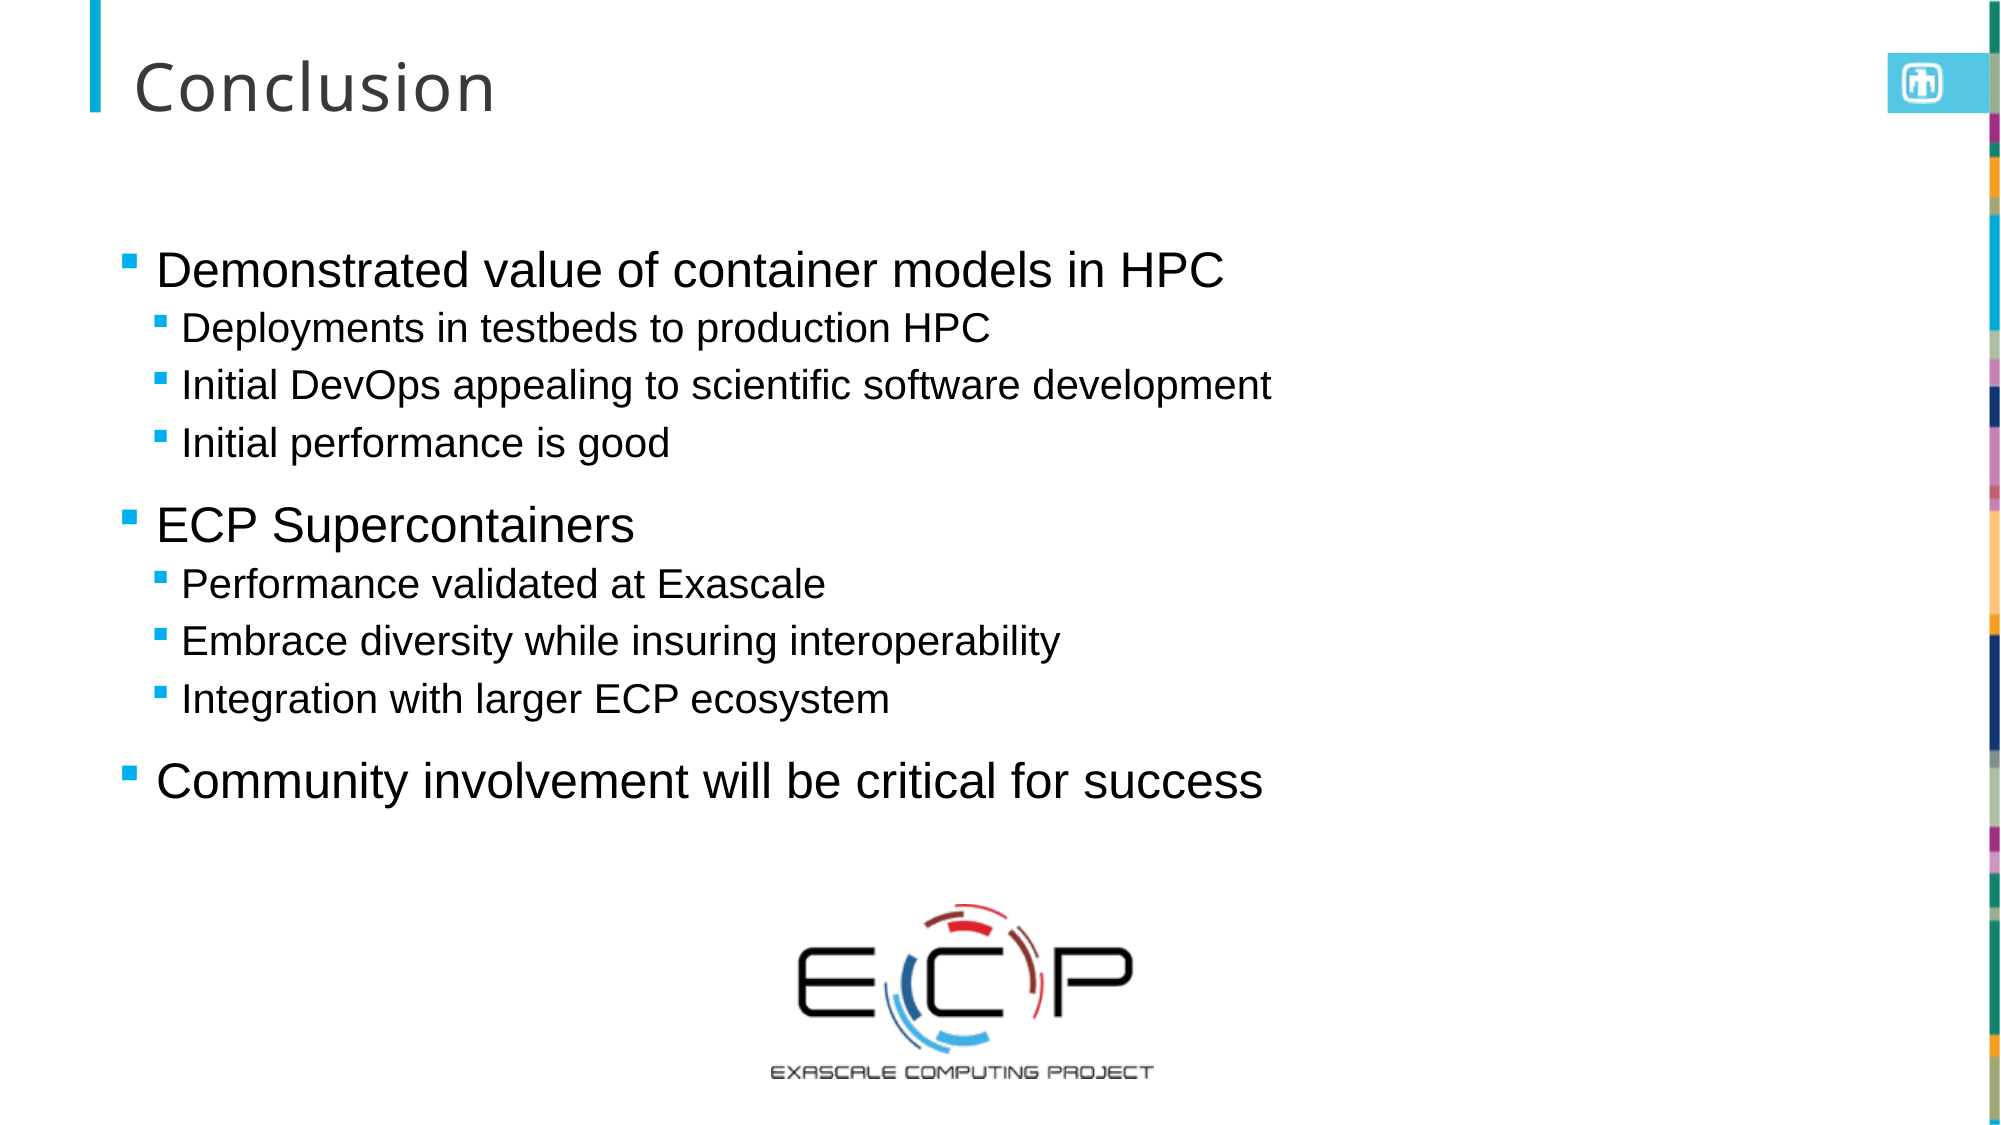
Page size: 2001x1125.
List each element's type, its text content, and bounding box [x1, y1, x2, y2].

title Conclusion [118, 39, 1769, 133]
picture [1990, 1, 1999, 215]
picture [1901, 62, 1944, 104]
list Demonstrated value of container models in HPC Deployments in testbeds to production HPC Initial DevOps appealing to scientific software development Initial performance is good ECP Supercontainers Performance validated at Exascale Embrace diversity while insuring interoperability Integration with larger ECP ecosystem Community involvement will be critical for success [118, 236, 1769, 1023]
picture [1990, 330, 1999, 1120]
picture [771, 903, 1155, 1080]
